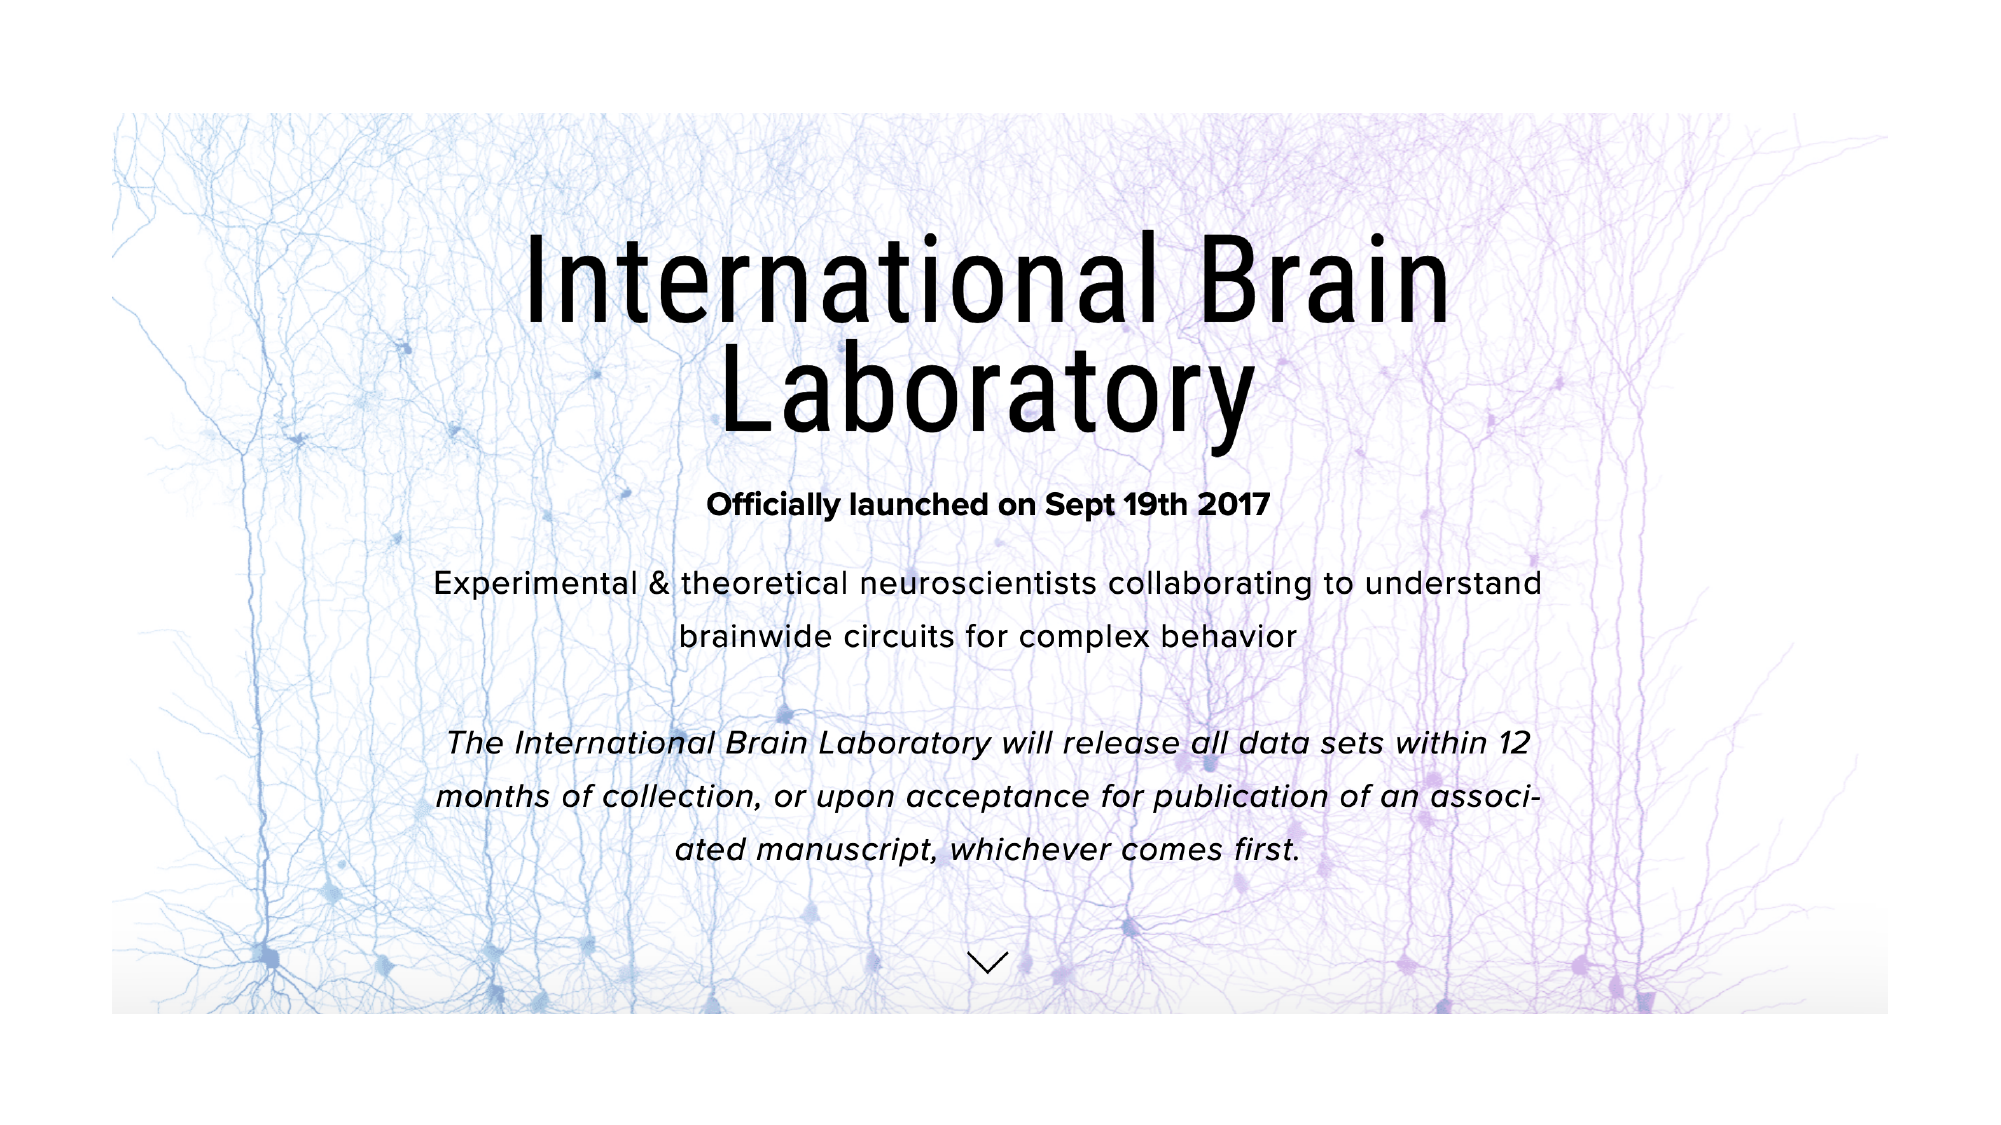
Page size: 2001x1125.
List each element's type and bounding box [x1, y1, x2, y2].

picture [112, 111, 1888, 1014]
